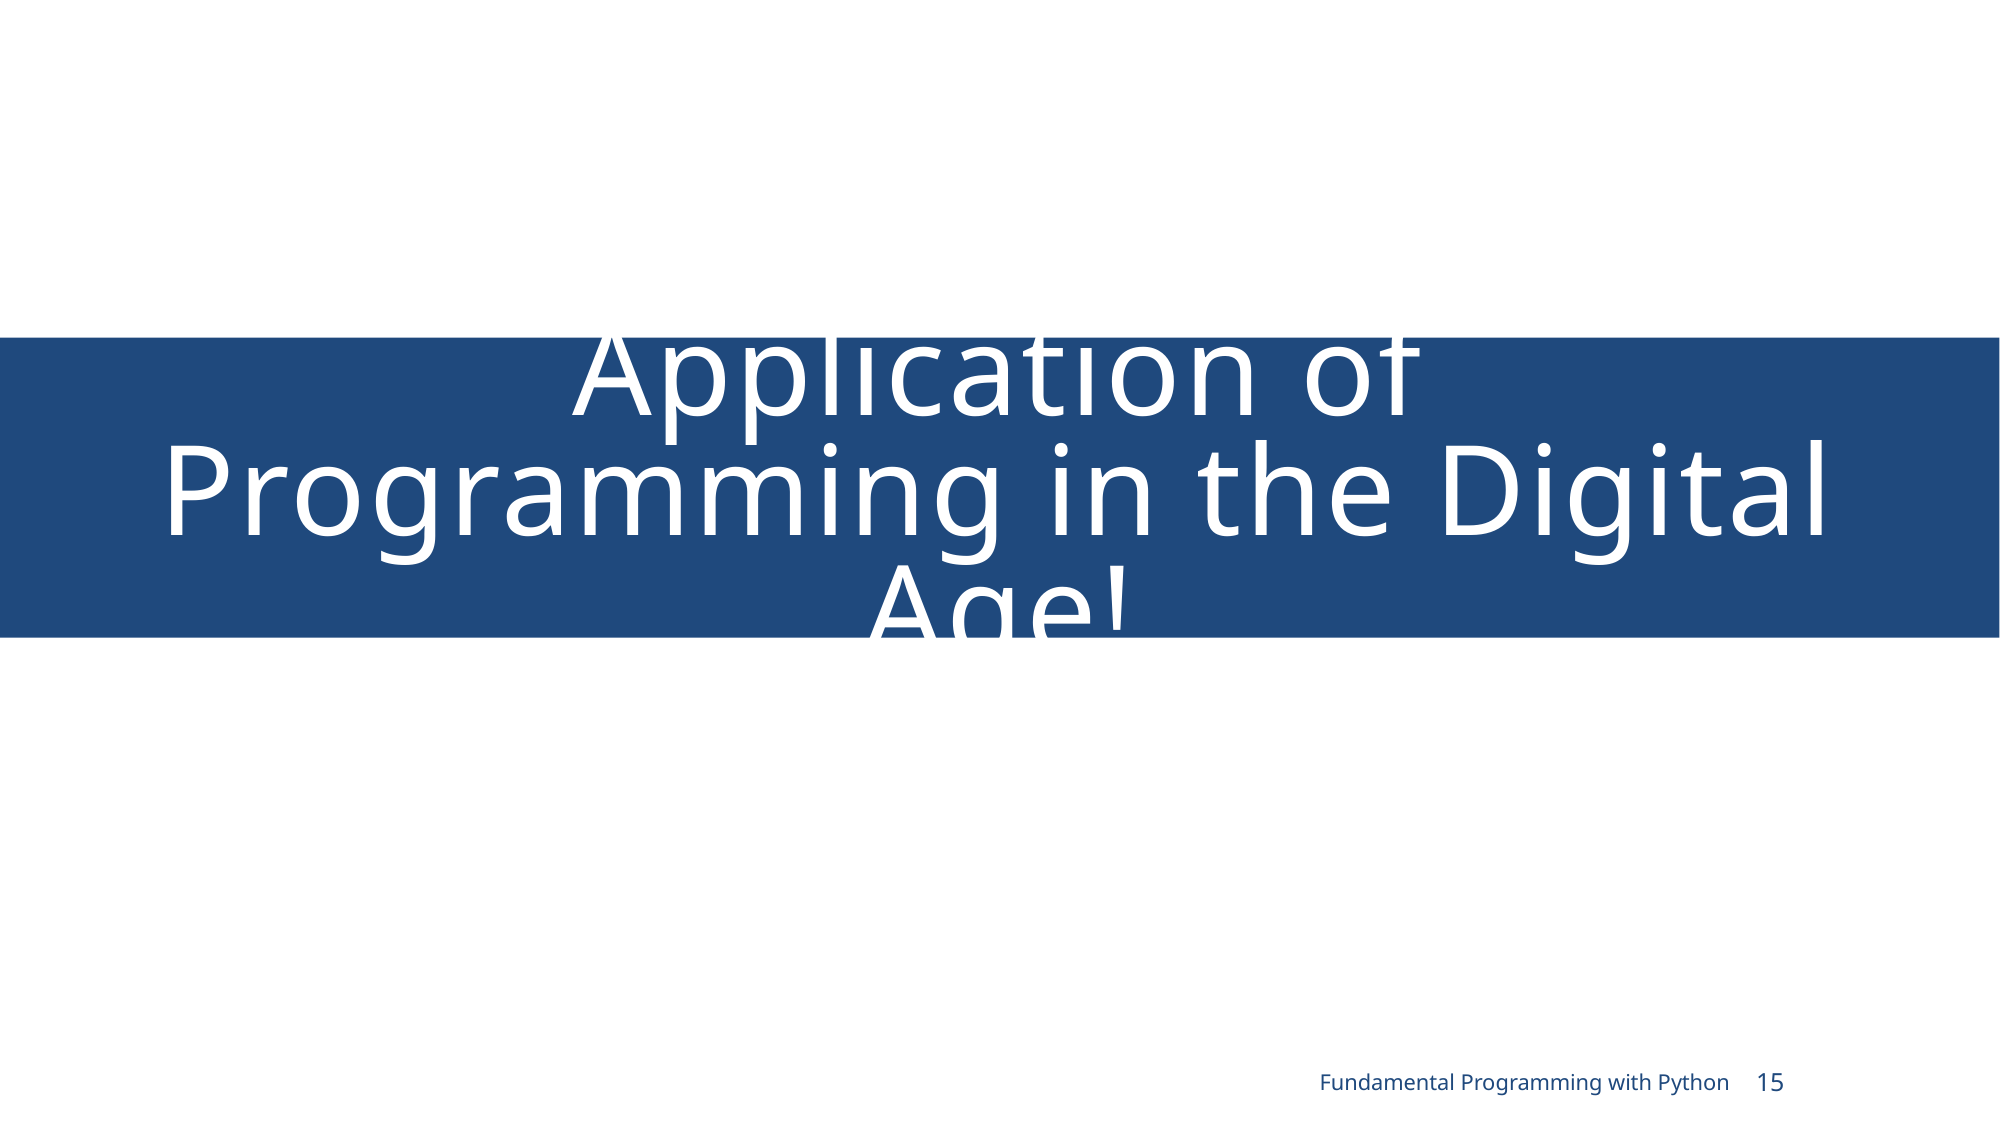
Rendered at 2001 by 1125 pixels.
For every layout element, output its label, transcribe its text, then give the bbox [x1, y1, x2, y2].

title Application of Programming in the Digital Age! [136, 362, 1862, 638]
footer Fundamental Programming with Python [918, 1053, 1746, 1114]
slide_number 15 [1748, 1053, 1904, 1114]
